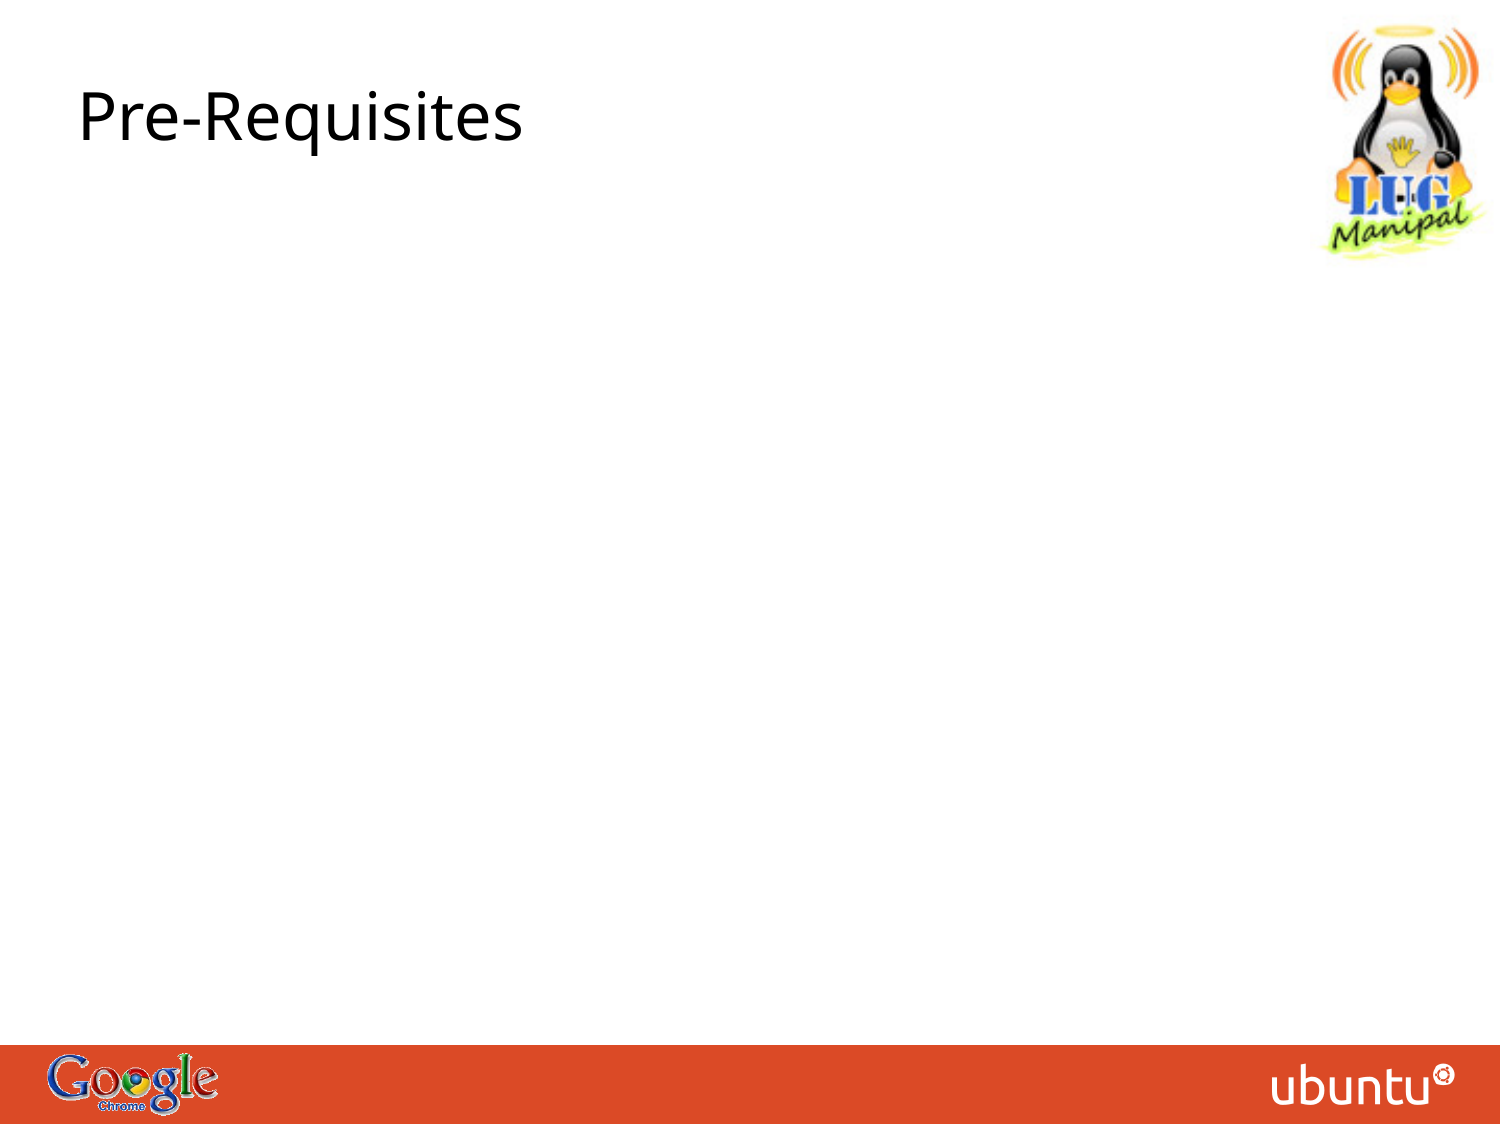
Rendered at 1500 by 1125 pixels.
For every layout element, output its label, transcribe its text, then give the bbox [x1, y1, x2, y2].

picture [0, 1037, 1500, 1125]
picture [1310, 0, 1500, 282]
text_box Pre-Requisites [62, 66, 888, 162]
